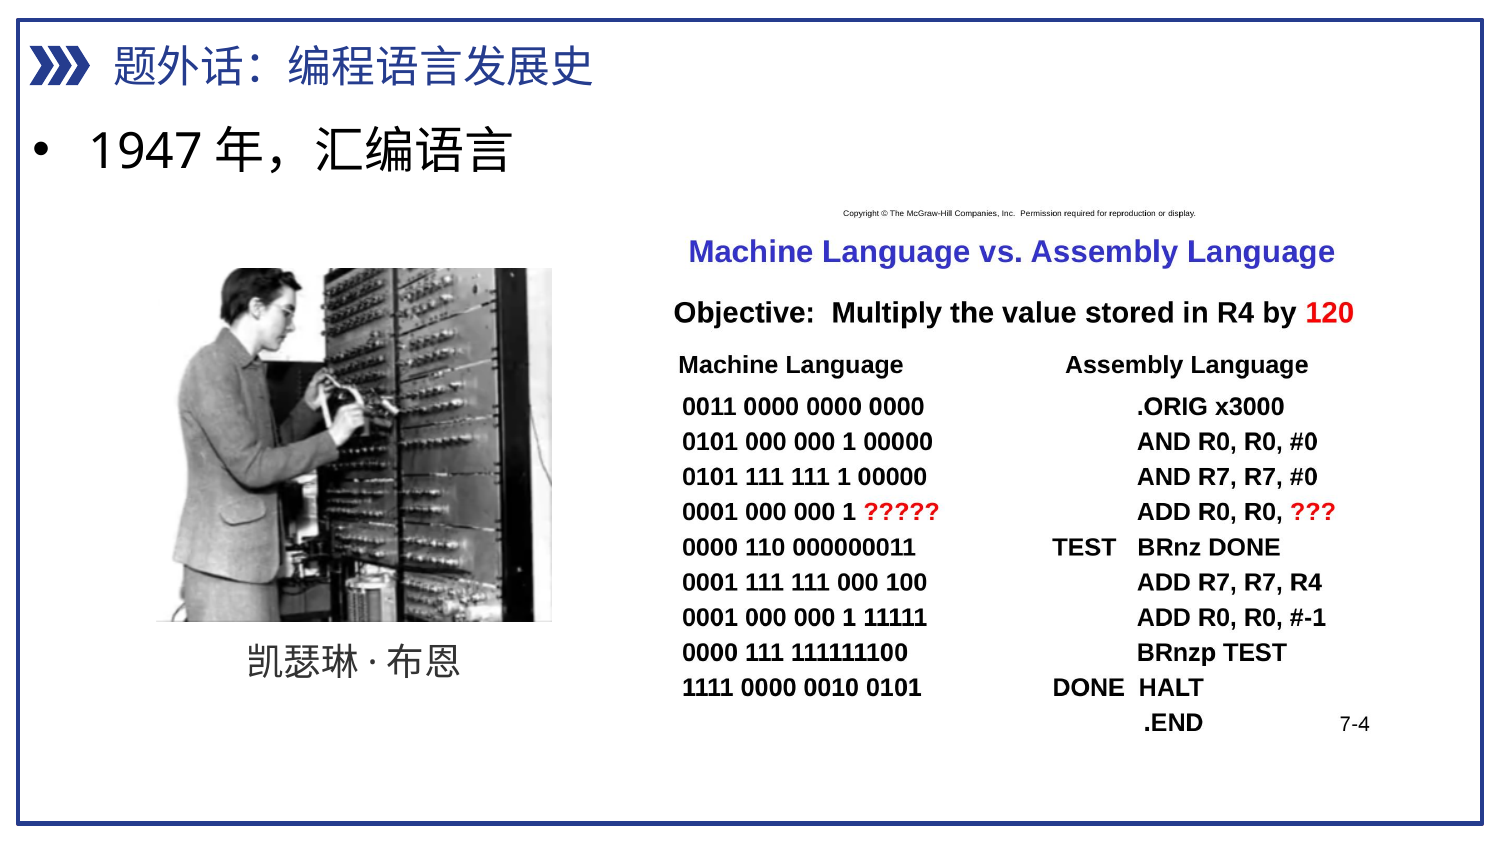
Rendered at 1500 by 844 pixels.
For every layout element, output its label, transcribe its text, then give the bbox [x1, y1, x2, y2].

text_box [16, 18, 1484, 826]
text_box 1947年，汇编语言 [17, 110, 1483, 824]
picture [156, 268, 552, 623]
picture [643, 185, 1396, 750]
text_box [29, 31, 613, 100]
text_box 凯瑟琳·布恩 [187, 631, 521, 691]
